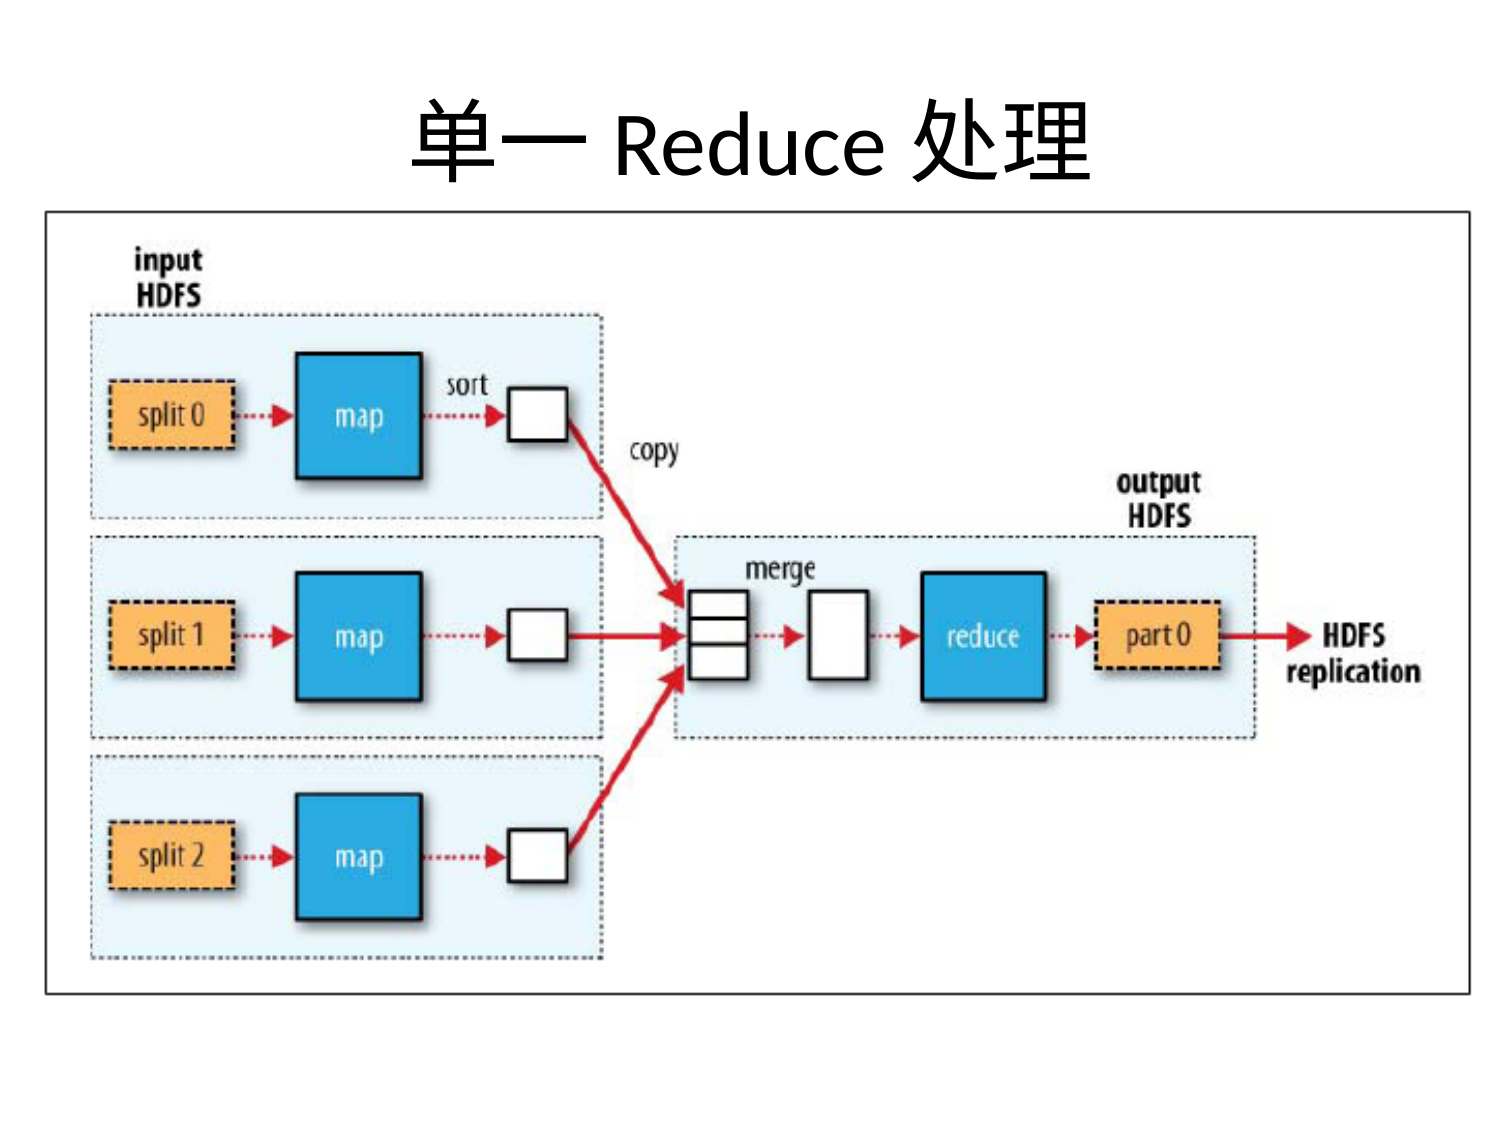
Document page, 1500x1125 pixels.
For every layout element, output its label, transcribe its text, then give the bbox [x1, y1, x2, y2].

picture [34, 198, 1494, 1008]
title 单一Reduce处理 [75, 45, 1425, 197]
